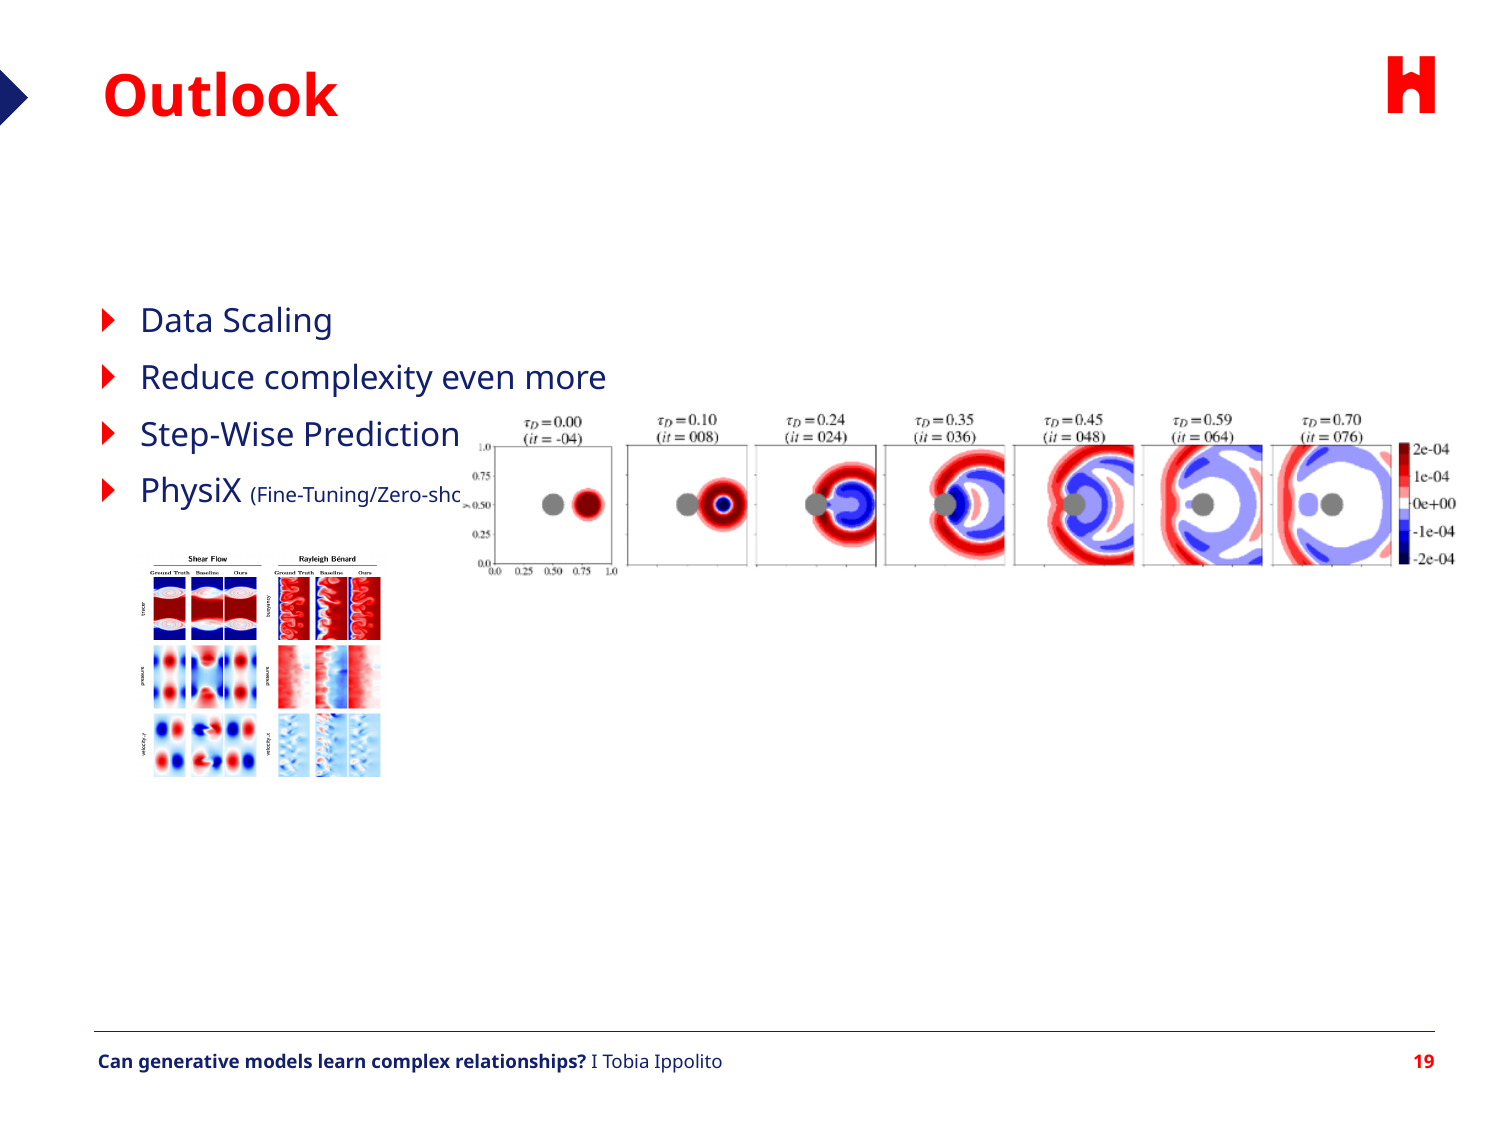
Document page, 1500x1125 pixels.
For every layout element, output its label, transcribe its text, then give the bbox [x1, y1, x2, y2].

picture [460, 403, 1463, 578]
picture [102, 364, 115, 389]
picture [102, 421, 115, 445]
slide_number 20 [1111, 1042, 1450, 1103]
list Outlook [87, 58, 1352, 187]
picture [135, 551, 385, 782]
list Data Scaling Reduce complexity even more Step-Wise Prediction PhysiX (Fine-Tuning/Zero-shot) [87, 296, 1201, 905]
picture [1387, 56, 1440, 117]
footer Can generative models learn complex relationships? I Tobia Ippolito [83, 1042, 999, 1103]
picture [102, 308, 115, 332]
picture [102, 478, 115, 502]
